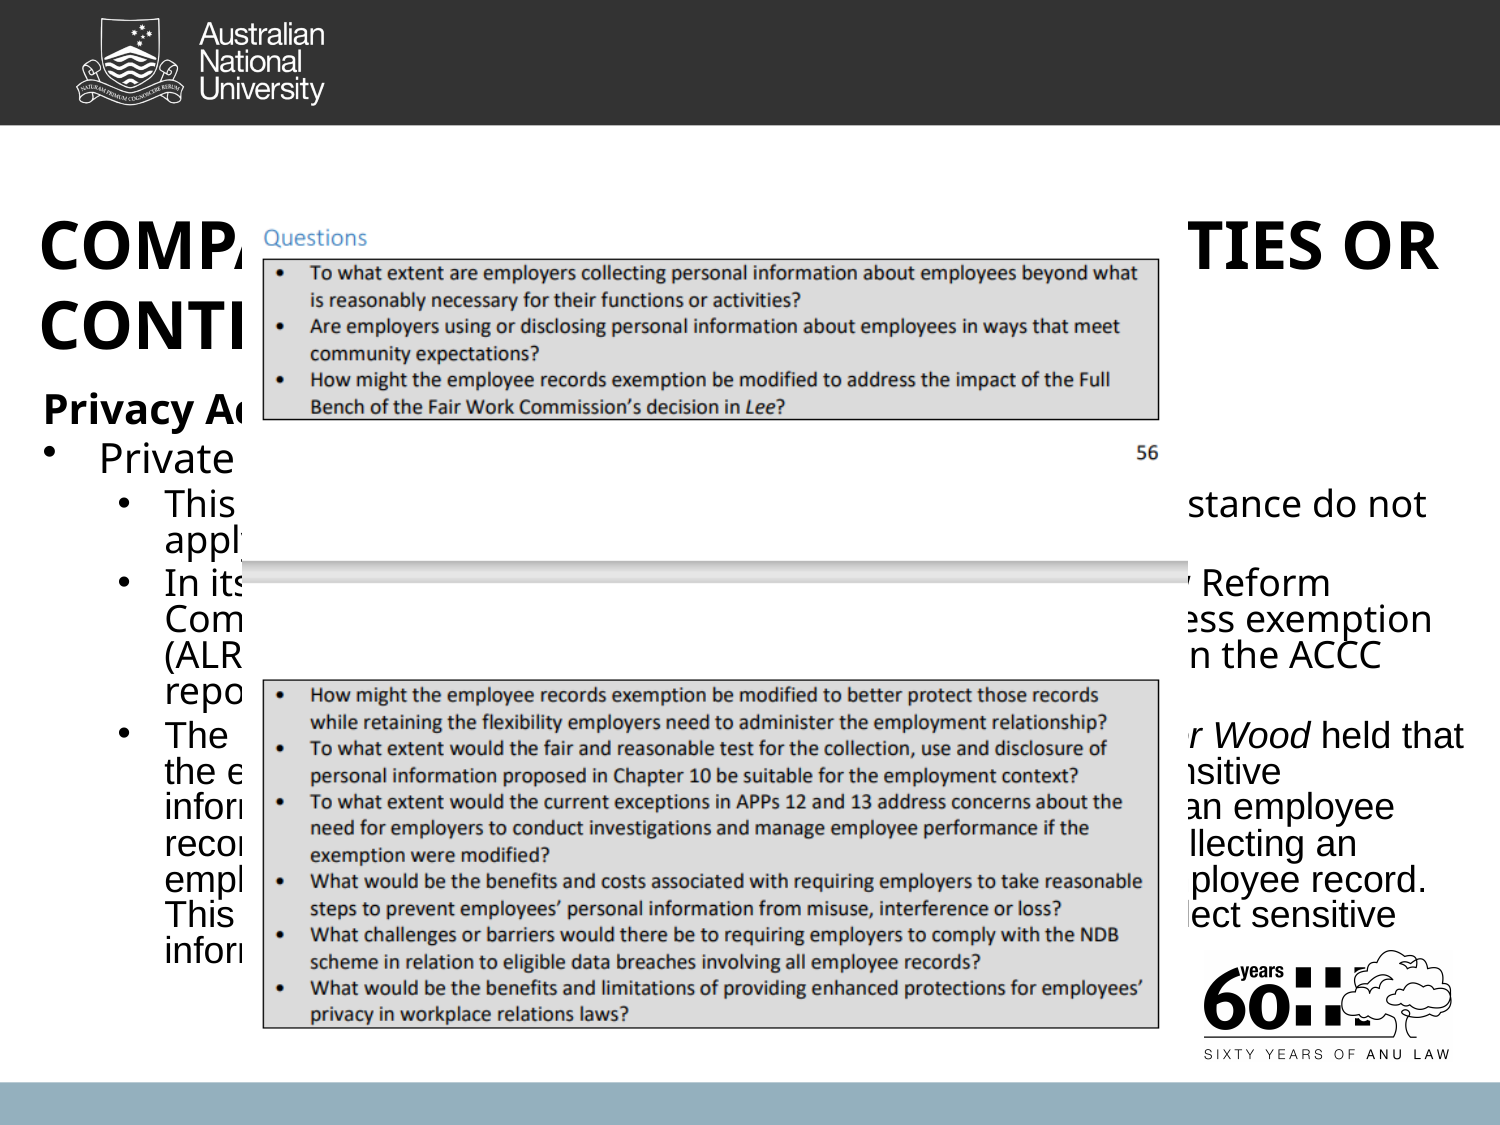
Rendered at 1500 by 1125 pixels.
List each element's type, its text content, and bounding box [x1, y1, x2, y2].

picture [241, 208, 1188, 1047]
picture [1204, 950, 1453, 1062]
picture [76, 18, 325, 106]
list Privacy Act 1988 (Cth): private sector application Private sector regime This means that the security requirements in APP 11 for instance do not apply. In its comprehensive review of the laws the Australian Law Reform Commission advocated for the removal of the small business exemption (ALRC 2008) and this suggestion for reform was repeated in the ACCC report. The Full Bench of the Fair Work Commission in Lee v Superior Wood held that the exemption did not apply to the employer’s collection of sensitive information because the information was not yet contained in an employee record. Employers must therefore comply with APP 3 when collecting an employee’s personal information before including it in their employee record. This requires obtaining the employee’s consent in order to collect sensitive information. [27, 385, 241, 943]
list Privacy Act 1988 (Cth): private sector application Private sector regime This means that the security requirements in APP 11 for instance do not apply. In its comprehensive review of the laws the Australian Law Reform Commission advocated for the removal of the small business exemption (ALRC 2008) and this suggestion for reform was repeated in the ACCC report. The Full Bench of the Fair Work Commission in Lee v Superior Wood held that the exemption did not apply to the employer’s collection of sensitive information because the information was not yet contained in an employee record. Employers must therefore comply with APP 3 when collecting an employee’s personal information before including it in their employee record. This requires obtaining the employee’s consent in order to collect sensitive information. [1188, 385, 1483, 943]
text_box COMPARATIVE INSIGHTS: APP ENTITIES OR CONTROLLERS AND PROCESSORS [1188, 208, 1469, 358]
text_box COMPARATIVE INSIGHTS: APP ENTITIES OR CONTROLLERS AND PROCESSORS [27, 208, 241, 358]
